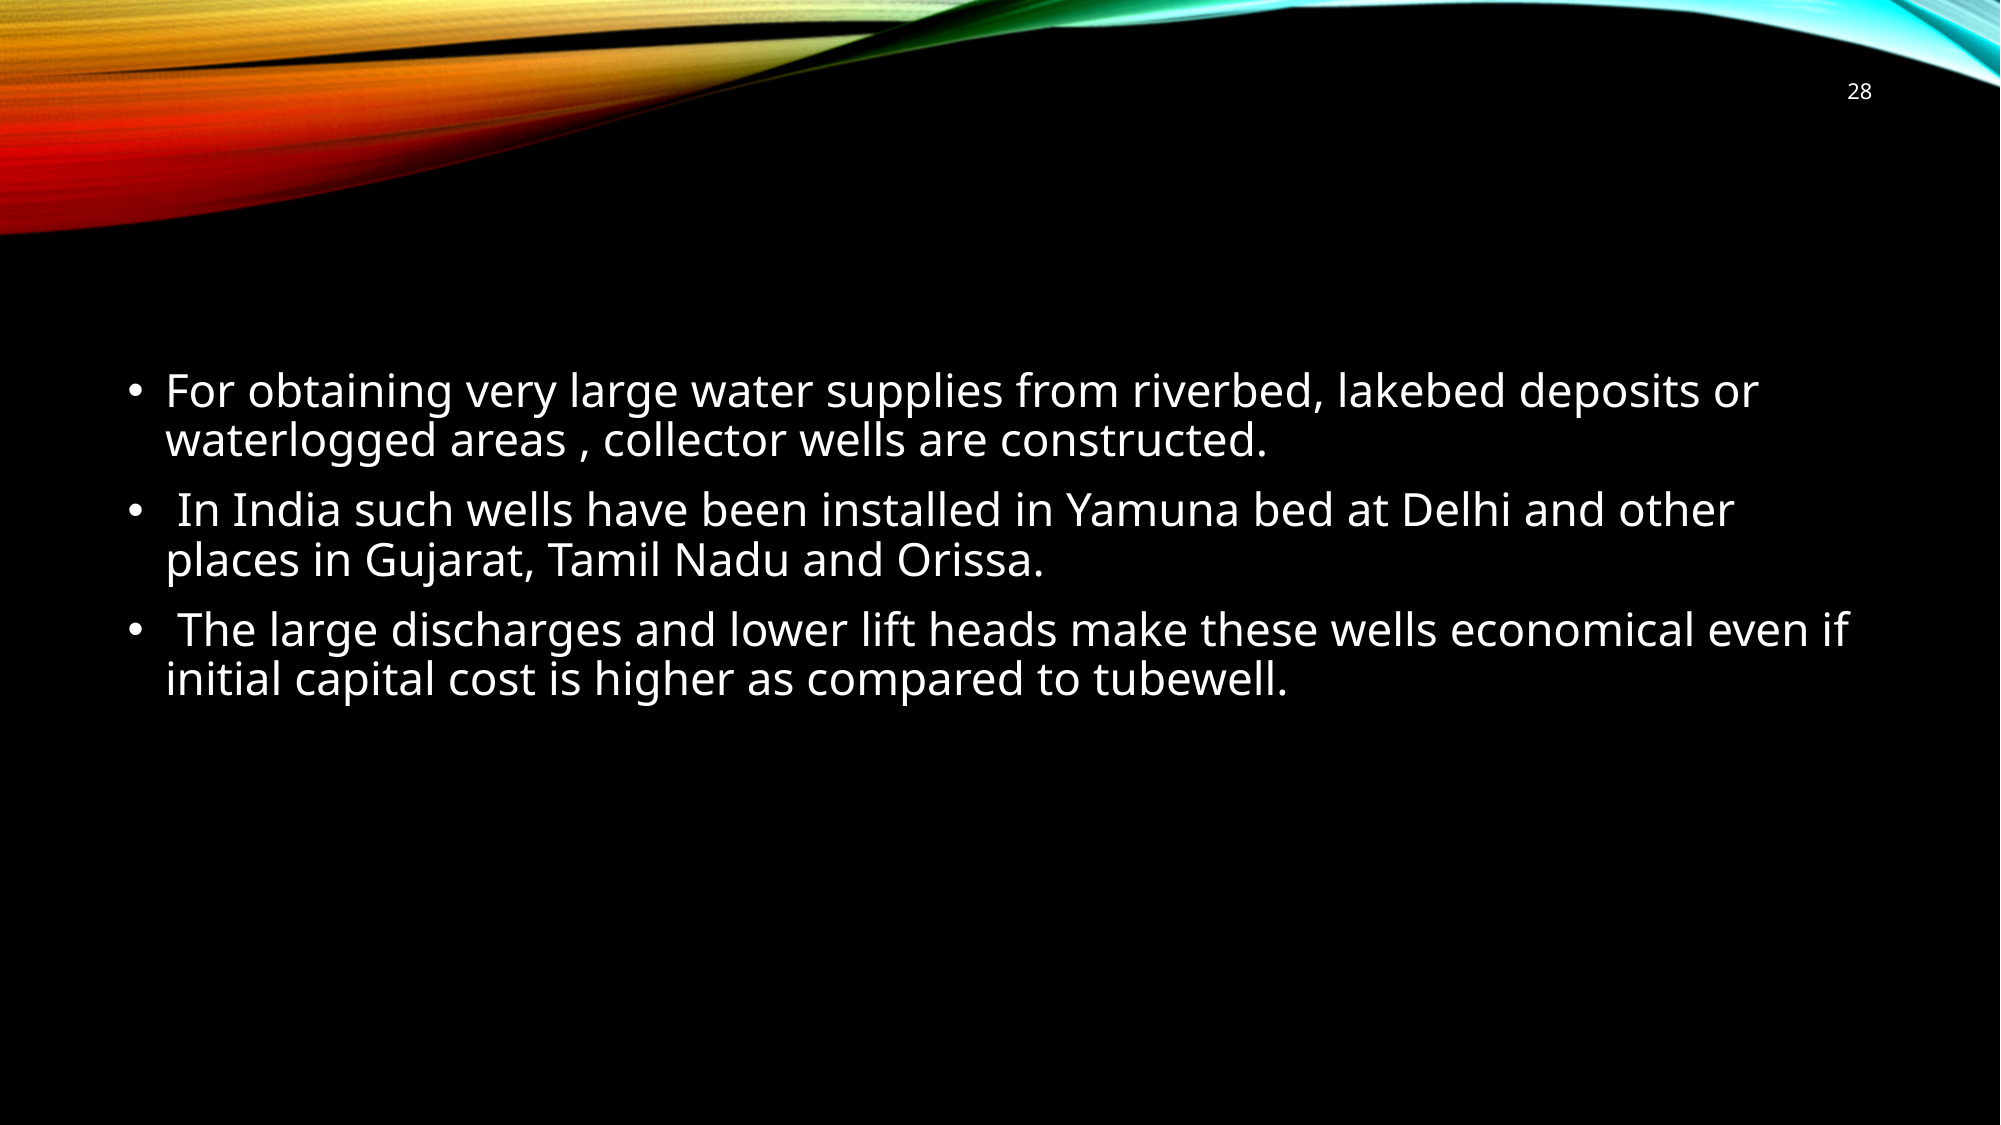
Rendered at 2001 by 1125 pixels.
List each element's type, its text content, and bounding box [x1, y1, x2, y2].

slide_number 28 [1437, 62, 1888, 123]
picture [0, 0, 2000, 237]
list For obtaining very large water supplies from riverbed, lakebed deposits or waterlogged areas , collector wells are constructed. In India such wells have been installed in Yamuna bed at Delhi and other places in Gujarat, Tamil Nadu and Orissa. The large discharges and lower lift heads make these wells economical even if initial capital cost is higher as compared to tubewell. [112, 360, 1888, 1021]
